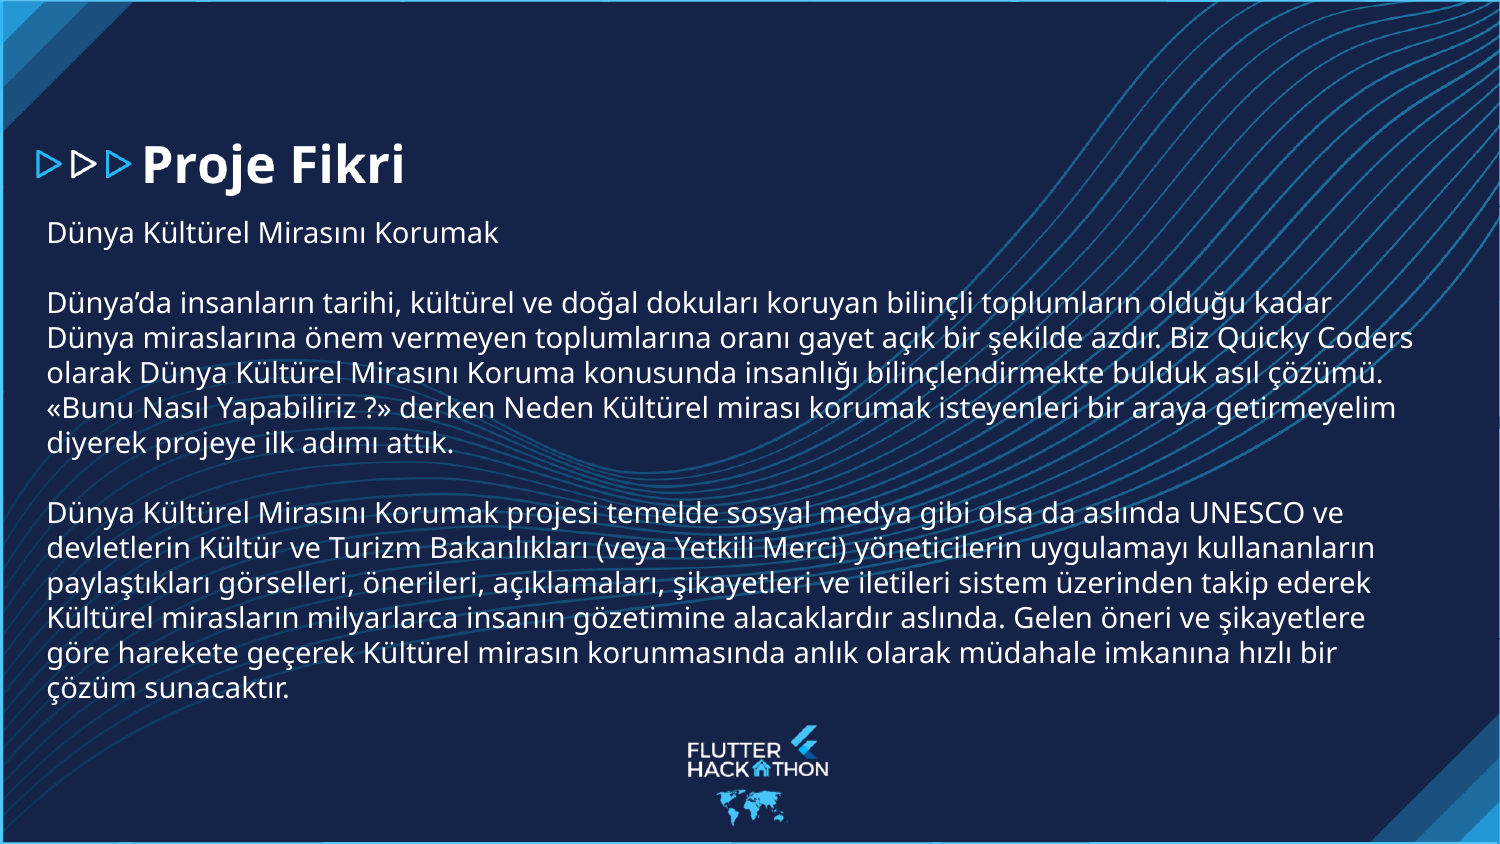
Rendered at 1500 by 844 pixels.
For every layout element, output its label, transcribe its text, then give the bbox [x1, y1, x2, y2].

picture [0, 0, 1500, 844]
text_box Dünya Kültürel Mirasını Korumak Dünya’da insanların tarihi, kültürel ve doğal dokuları koruyan bilinçli toplumların olduğu kadar Dünya miraslarına önem vermeyen toplumlarına oranı gayet açık bir şekilde azdır. Biz Quicky Coders olarak Dünya Kültürel Mirasını Koruma konusunda insanlığı bilinçlendirmekte bulduk asıl çözümü. «Bunu Nasıl Yapabiliriz ?» derken Neden Kültürel mirası korumak isteyenleri bir araya getirmeyelim diyerek projeye ilk adımı attık. Dünya Kültürel Mirasını Korumak projesi temelde sosyal medya gibi olsa da aslında UNESCO ve devletlerin Kültür ve Turizm Bakanlıkları (veya Yetkili Merci) yöneticilerin uygulamayı kullananların paylaştıkları görselleri, önerileri, açıklamaları, şikayetleri ve iletileri sistem üzerinden takip ederek Kültürel mirasların milyarlarca insanın gözetimine alacaklardır aslında. Gelen öneri ve şikayetlere göre harekete geçerek Kültürel mirasın korunmasında anlık olarak müdahale imkanına hızlı bir çözüm sunacaktır. [31, 207, 1441, 782]
